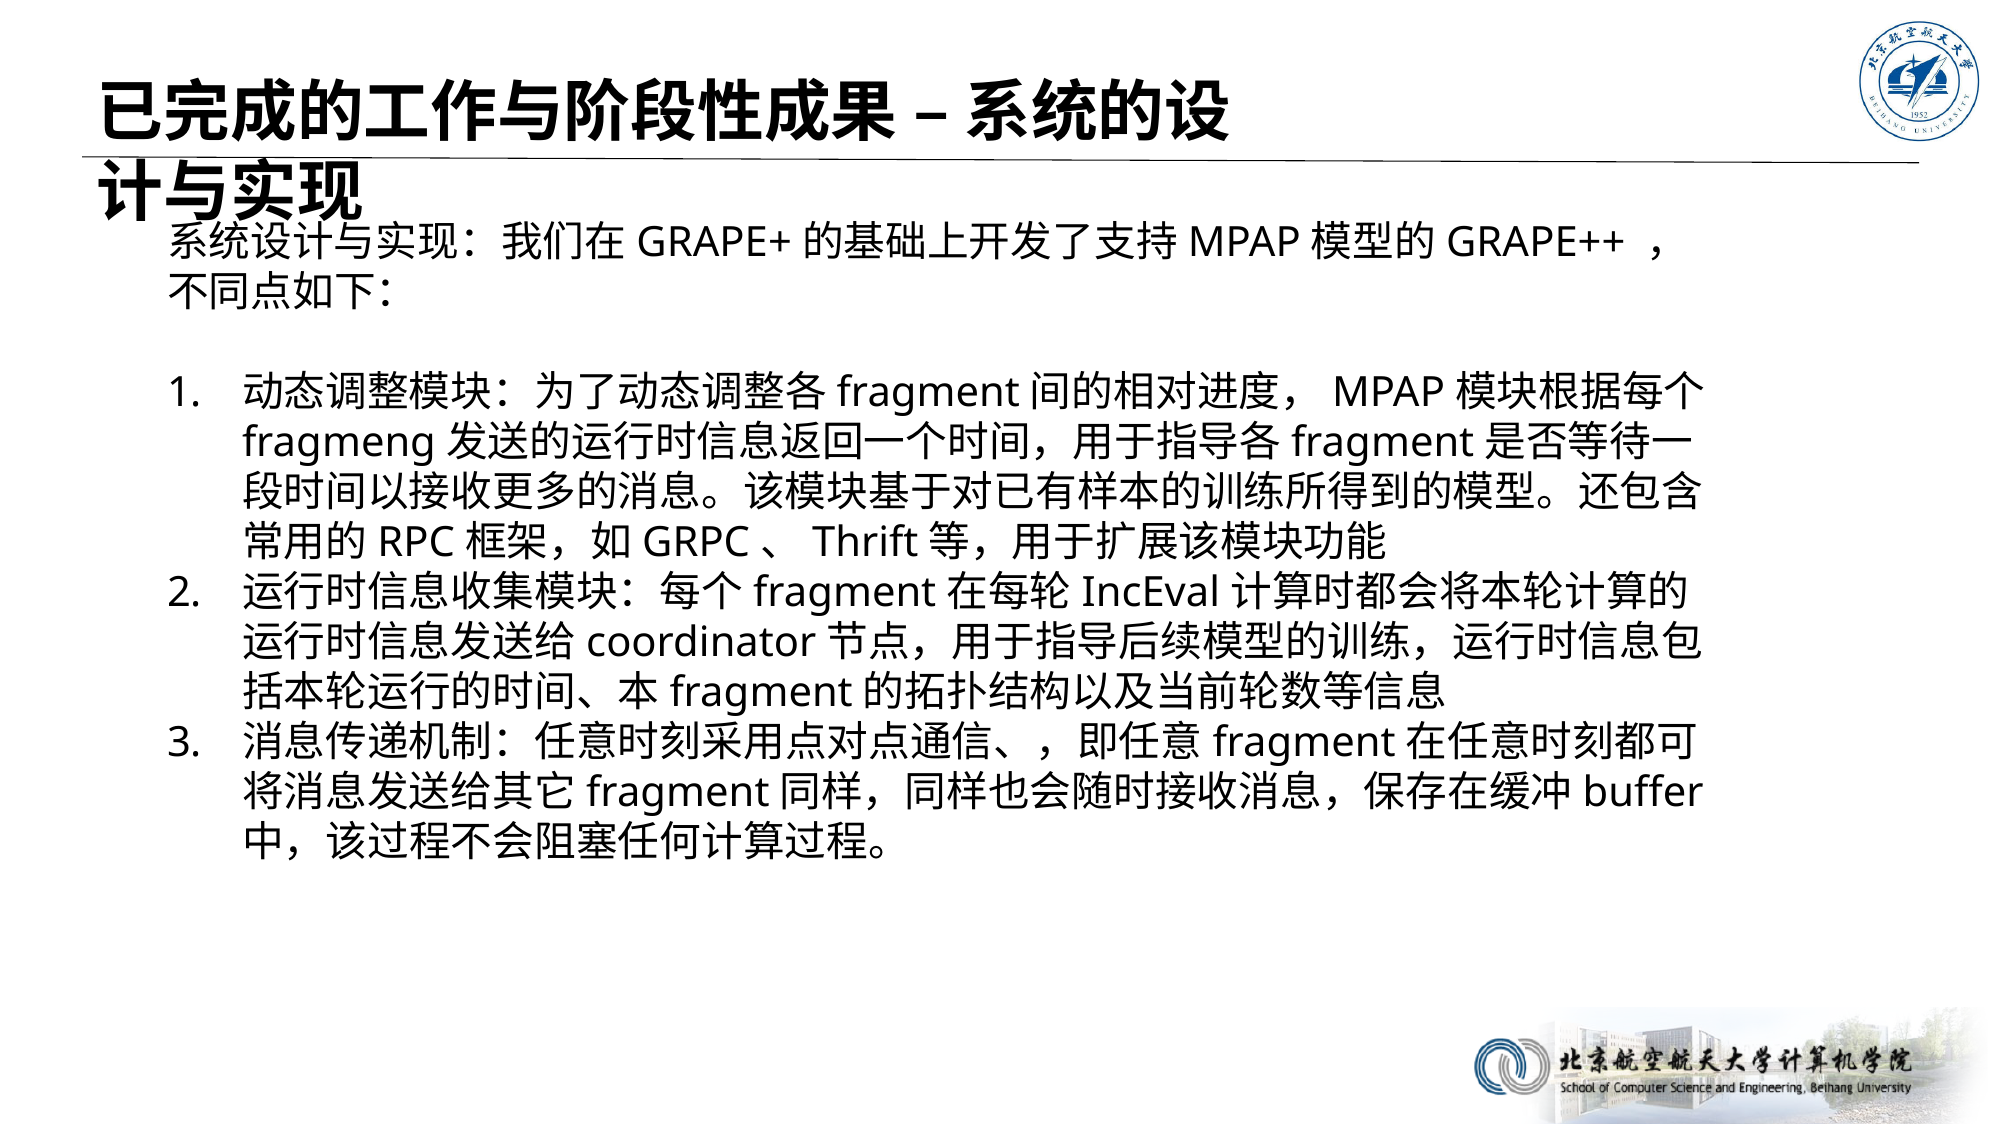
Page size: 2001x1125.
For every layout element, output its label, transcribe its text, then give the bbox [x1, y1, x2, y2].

picture [1441, 1007, 1995, 1124]
picture [1858, 20, 1980, 142]
text_box 已完成的工作与阶段性成果 – 系统的设计与实现 [82, 163, 1300, 236]
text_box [82, 156, 1920, 163]
text_box 已完成的工作与阶段性成果 – 系统的设计与实现 [82, 60, 1300, 156]
